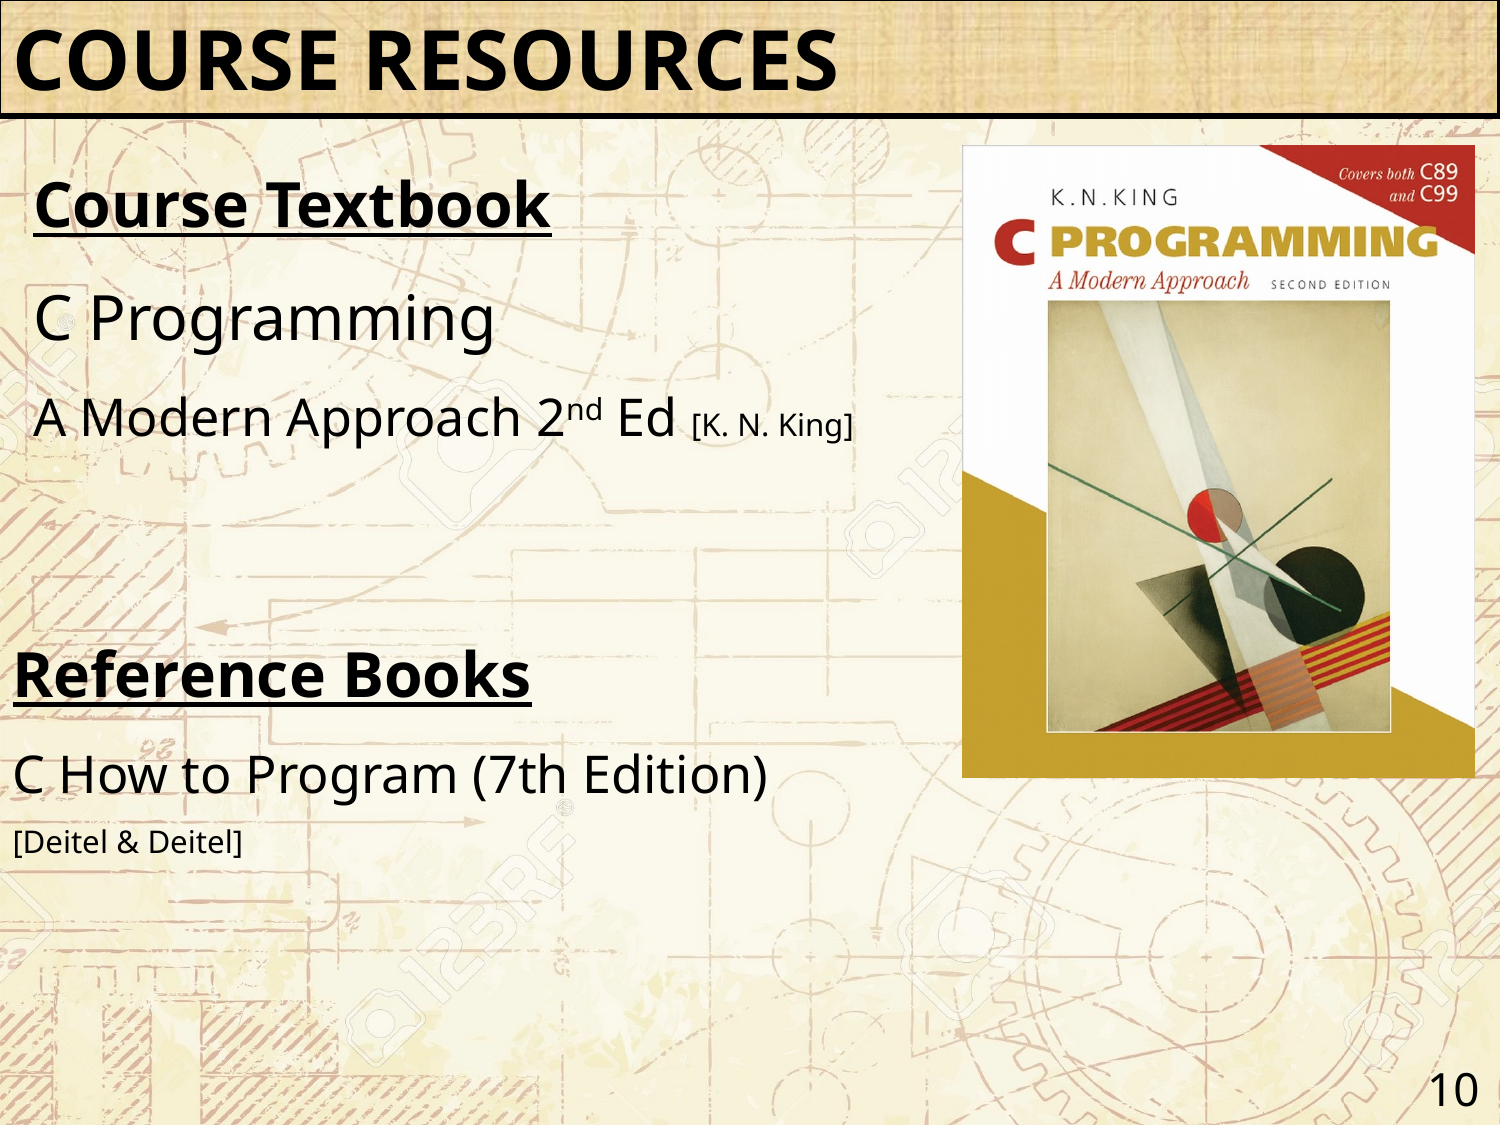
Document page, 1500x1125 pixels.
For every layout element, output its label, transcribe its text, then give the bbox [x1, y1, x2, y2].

picture [962, 145, 1476, 778]
text_box Reference Books C How to Program (7th Edition) [Deitel & Deitel] [12, 597, 1455, 860]
text_box 10 [1412, 1053, 1500, 1124]
text_box Course Textbook C Programming A Modern Approach 2nd Ed [K. N. King] [33, 127, 1475, 447]
text_box Course Resources [0, 0, 1500, 116]
